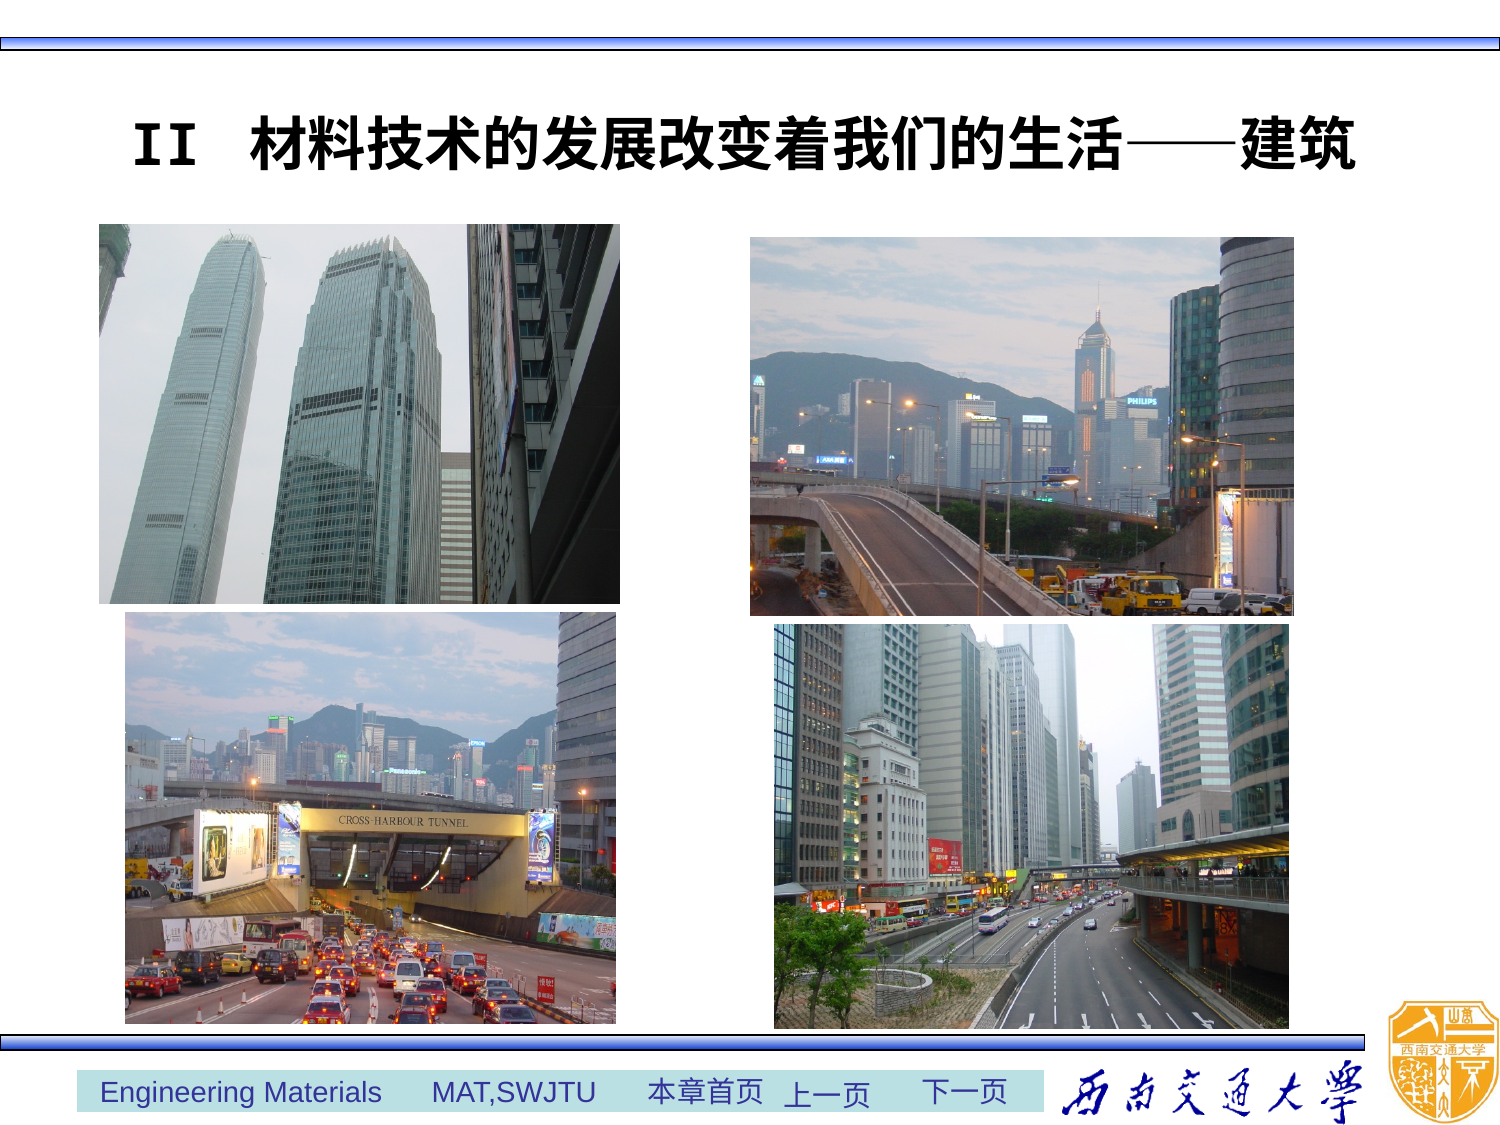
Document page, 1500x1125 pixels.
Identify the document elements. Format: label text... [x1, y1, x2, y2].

picture [1387, 999, 1500, 1125]
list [124, 612, 617, 1024]
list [774, 624, 1289, 1030]
picture [1062, 1059, 1363, 1125]
picture [99, 224, 620, 604]
picture [749, 237, 1294, 616]
title II 材料技术的发展改变着我们的生活——建筑 [37, 99, 1450, 200]
